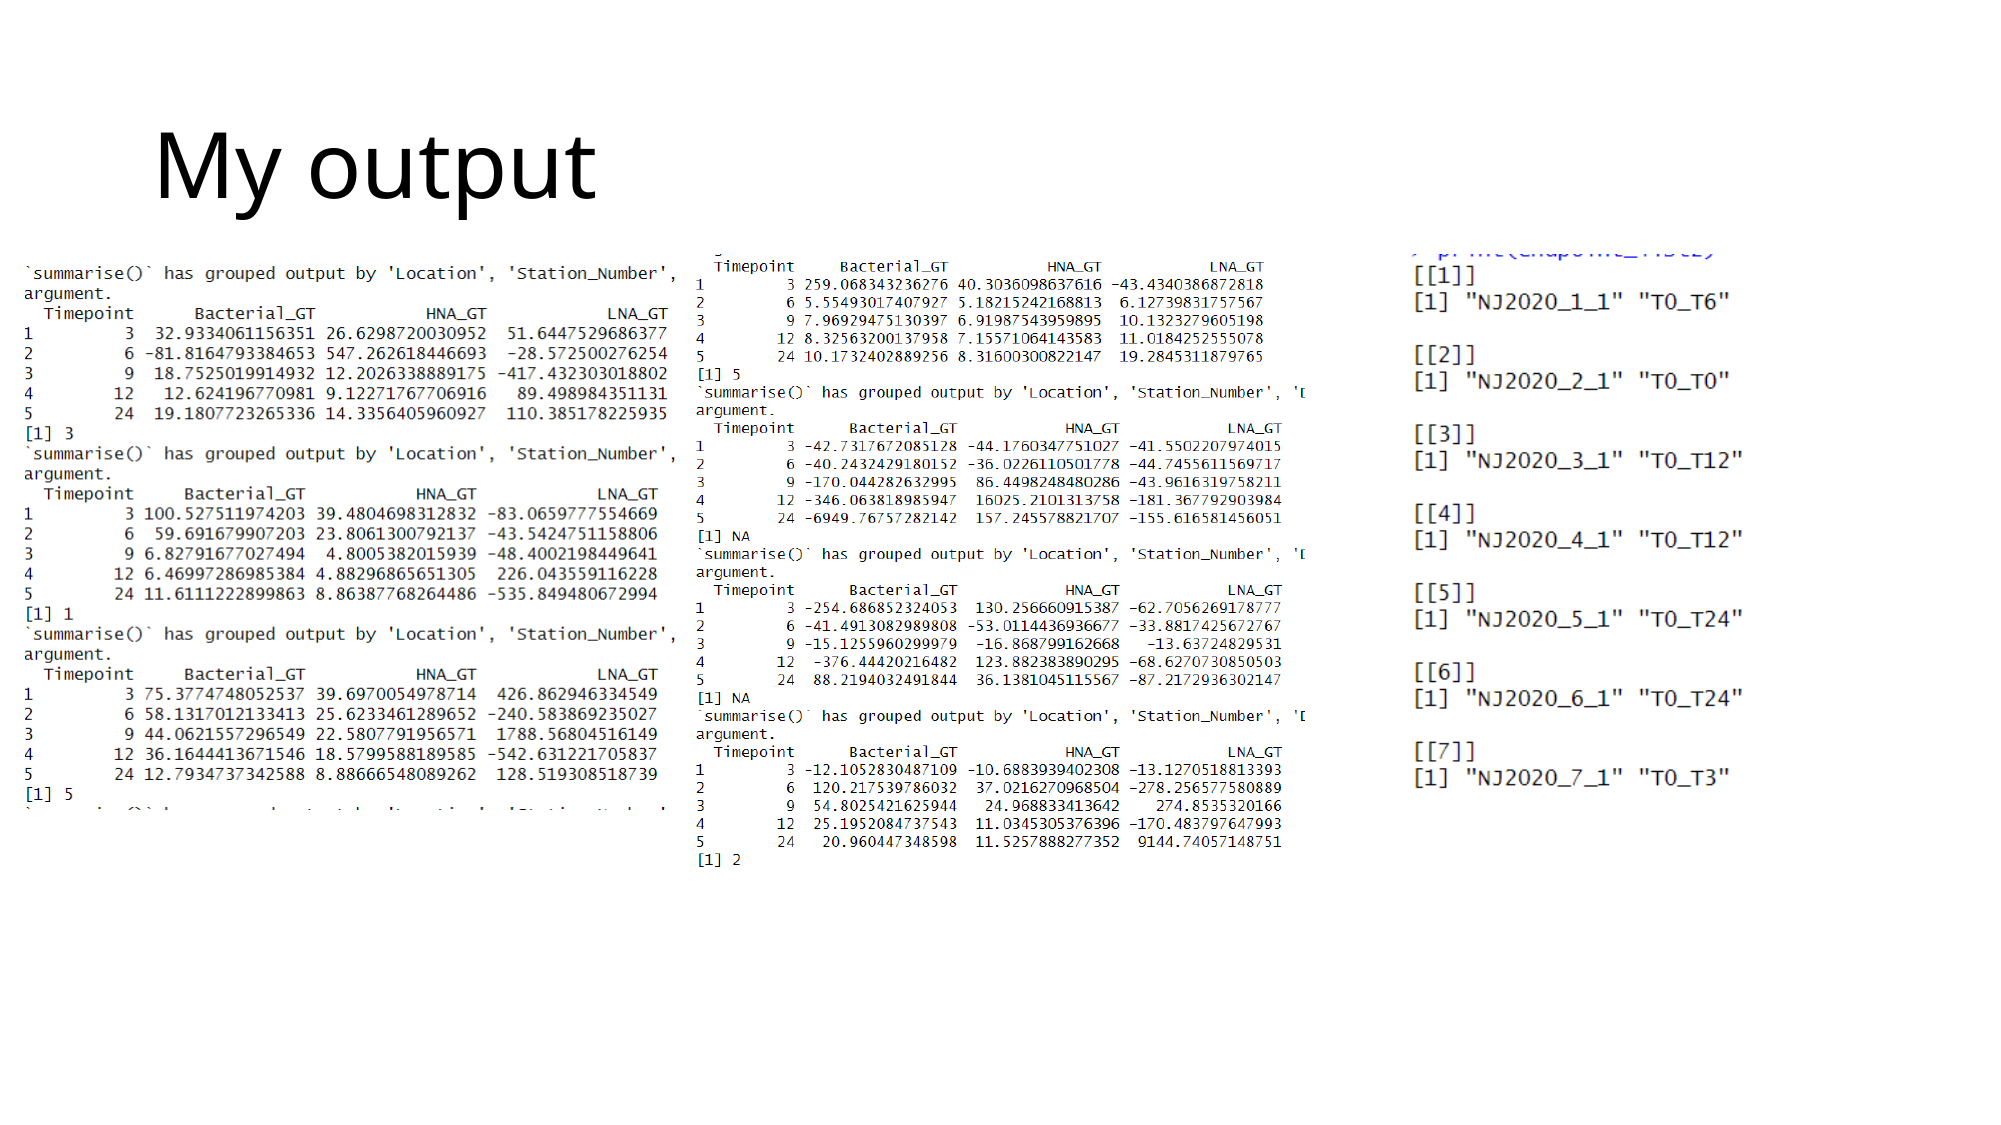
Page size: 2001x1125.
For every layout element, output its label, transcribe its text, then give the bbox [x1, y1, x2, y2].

picture [25, 265, 679, 810]
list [695, 254, 1305, 871]
title My output [137, 59, 1863, 278]
picture [1412, 254, 1755, 804]
